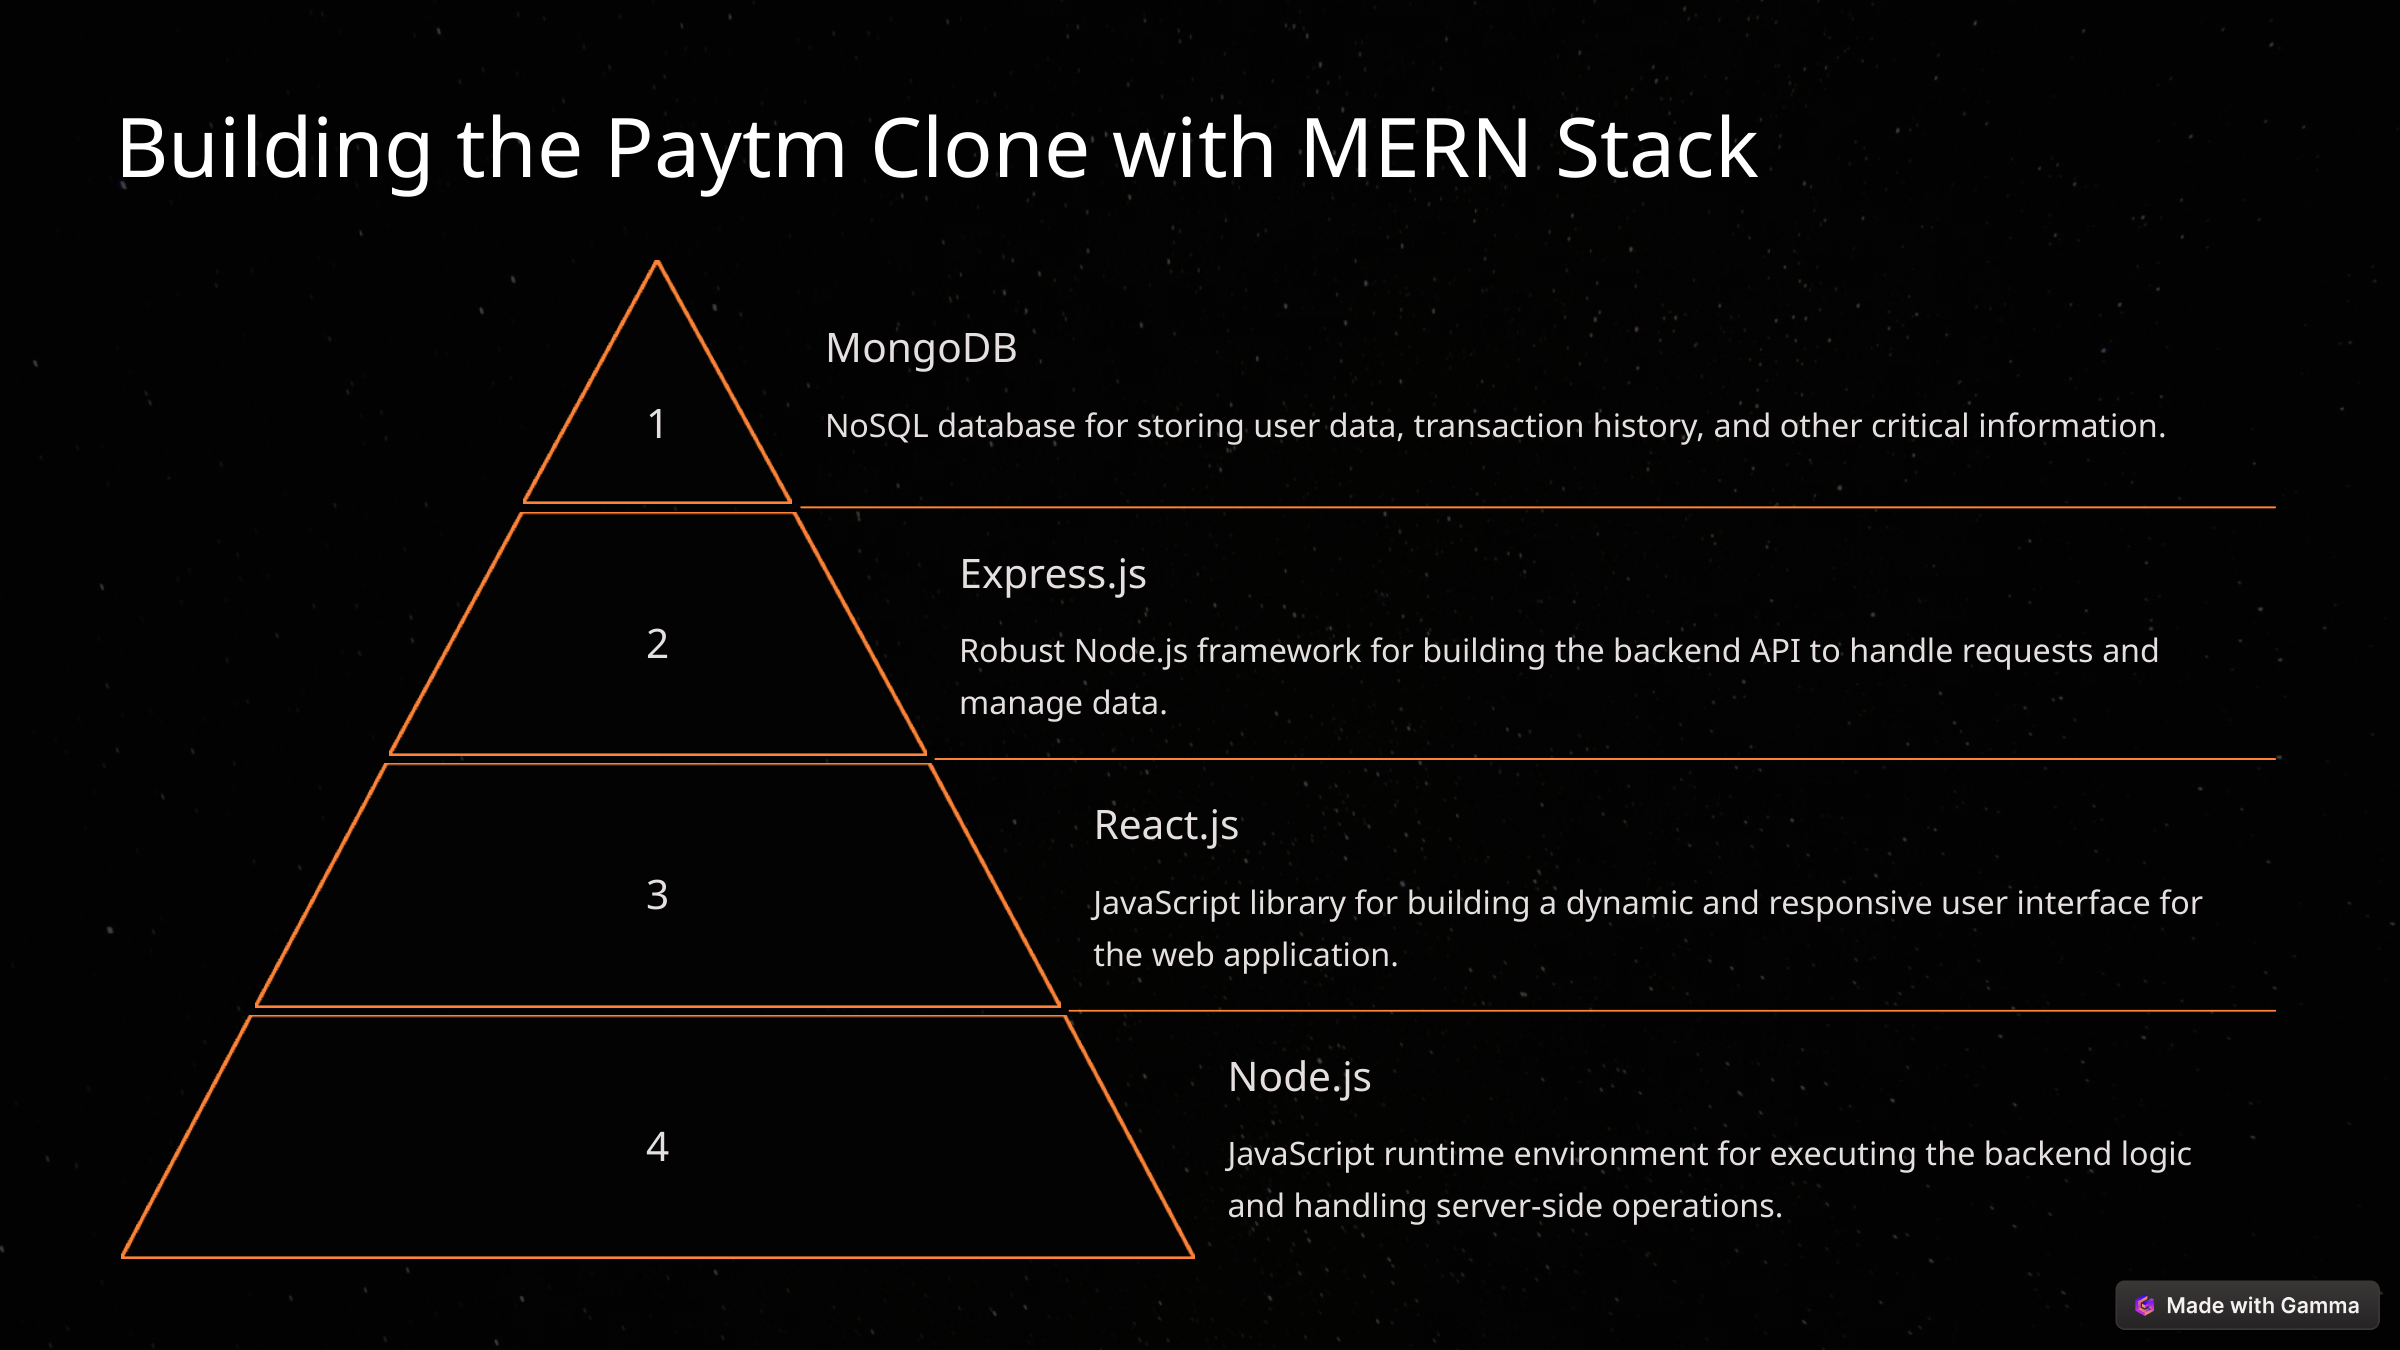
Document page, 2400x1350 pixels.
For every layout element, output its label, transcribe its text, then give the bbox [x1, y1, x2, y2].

text_box MongoDB [825, 319, 1239, 372]
picture [0, 0, 2400, 1350]
text_box NoSQL database for storing user data, transaction history, and other critical information. [825, 391, 2114, 445]
text_box Express.js [959, 545, 1373, 597]
text_box Building the Paytm Clone with MERN Stack [115, 90, 1766, 195]
text_box Robust Node.js framework for building the backend API to handle requests and manage data. [959, 616, 2252, 723]
text_box React.js [1093, 796, 1507, 849]
text_box JavaScript library for building a dynamic and responsive user interface for the web application. [1093, 868, 2252, 975]
text_box JavaScript runtime environment for executing the backend logic and handling server-side operations. [1227, 1120, 2252, 1226]
text_box Node.js [1227, 1048, 1642, 1101]
